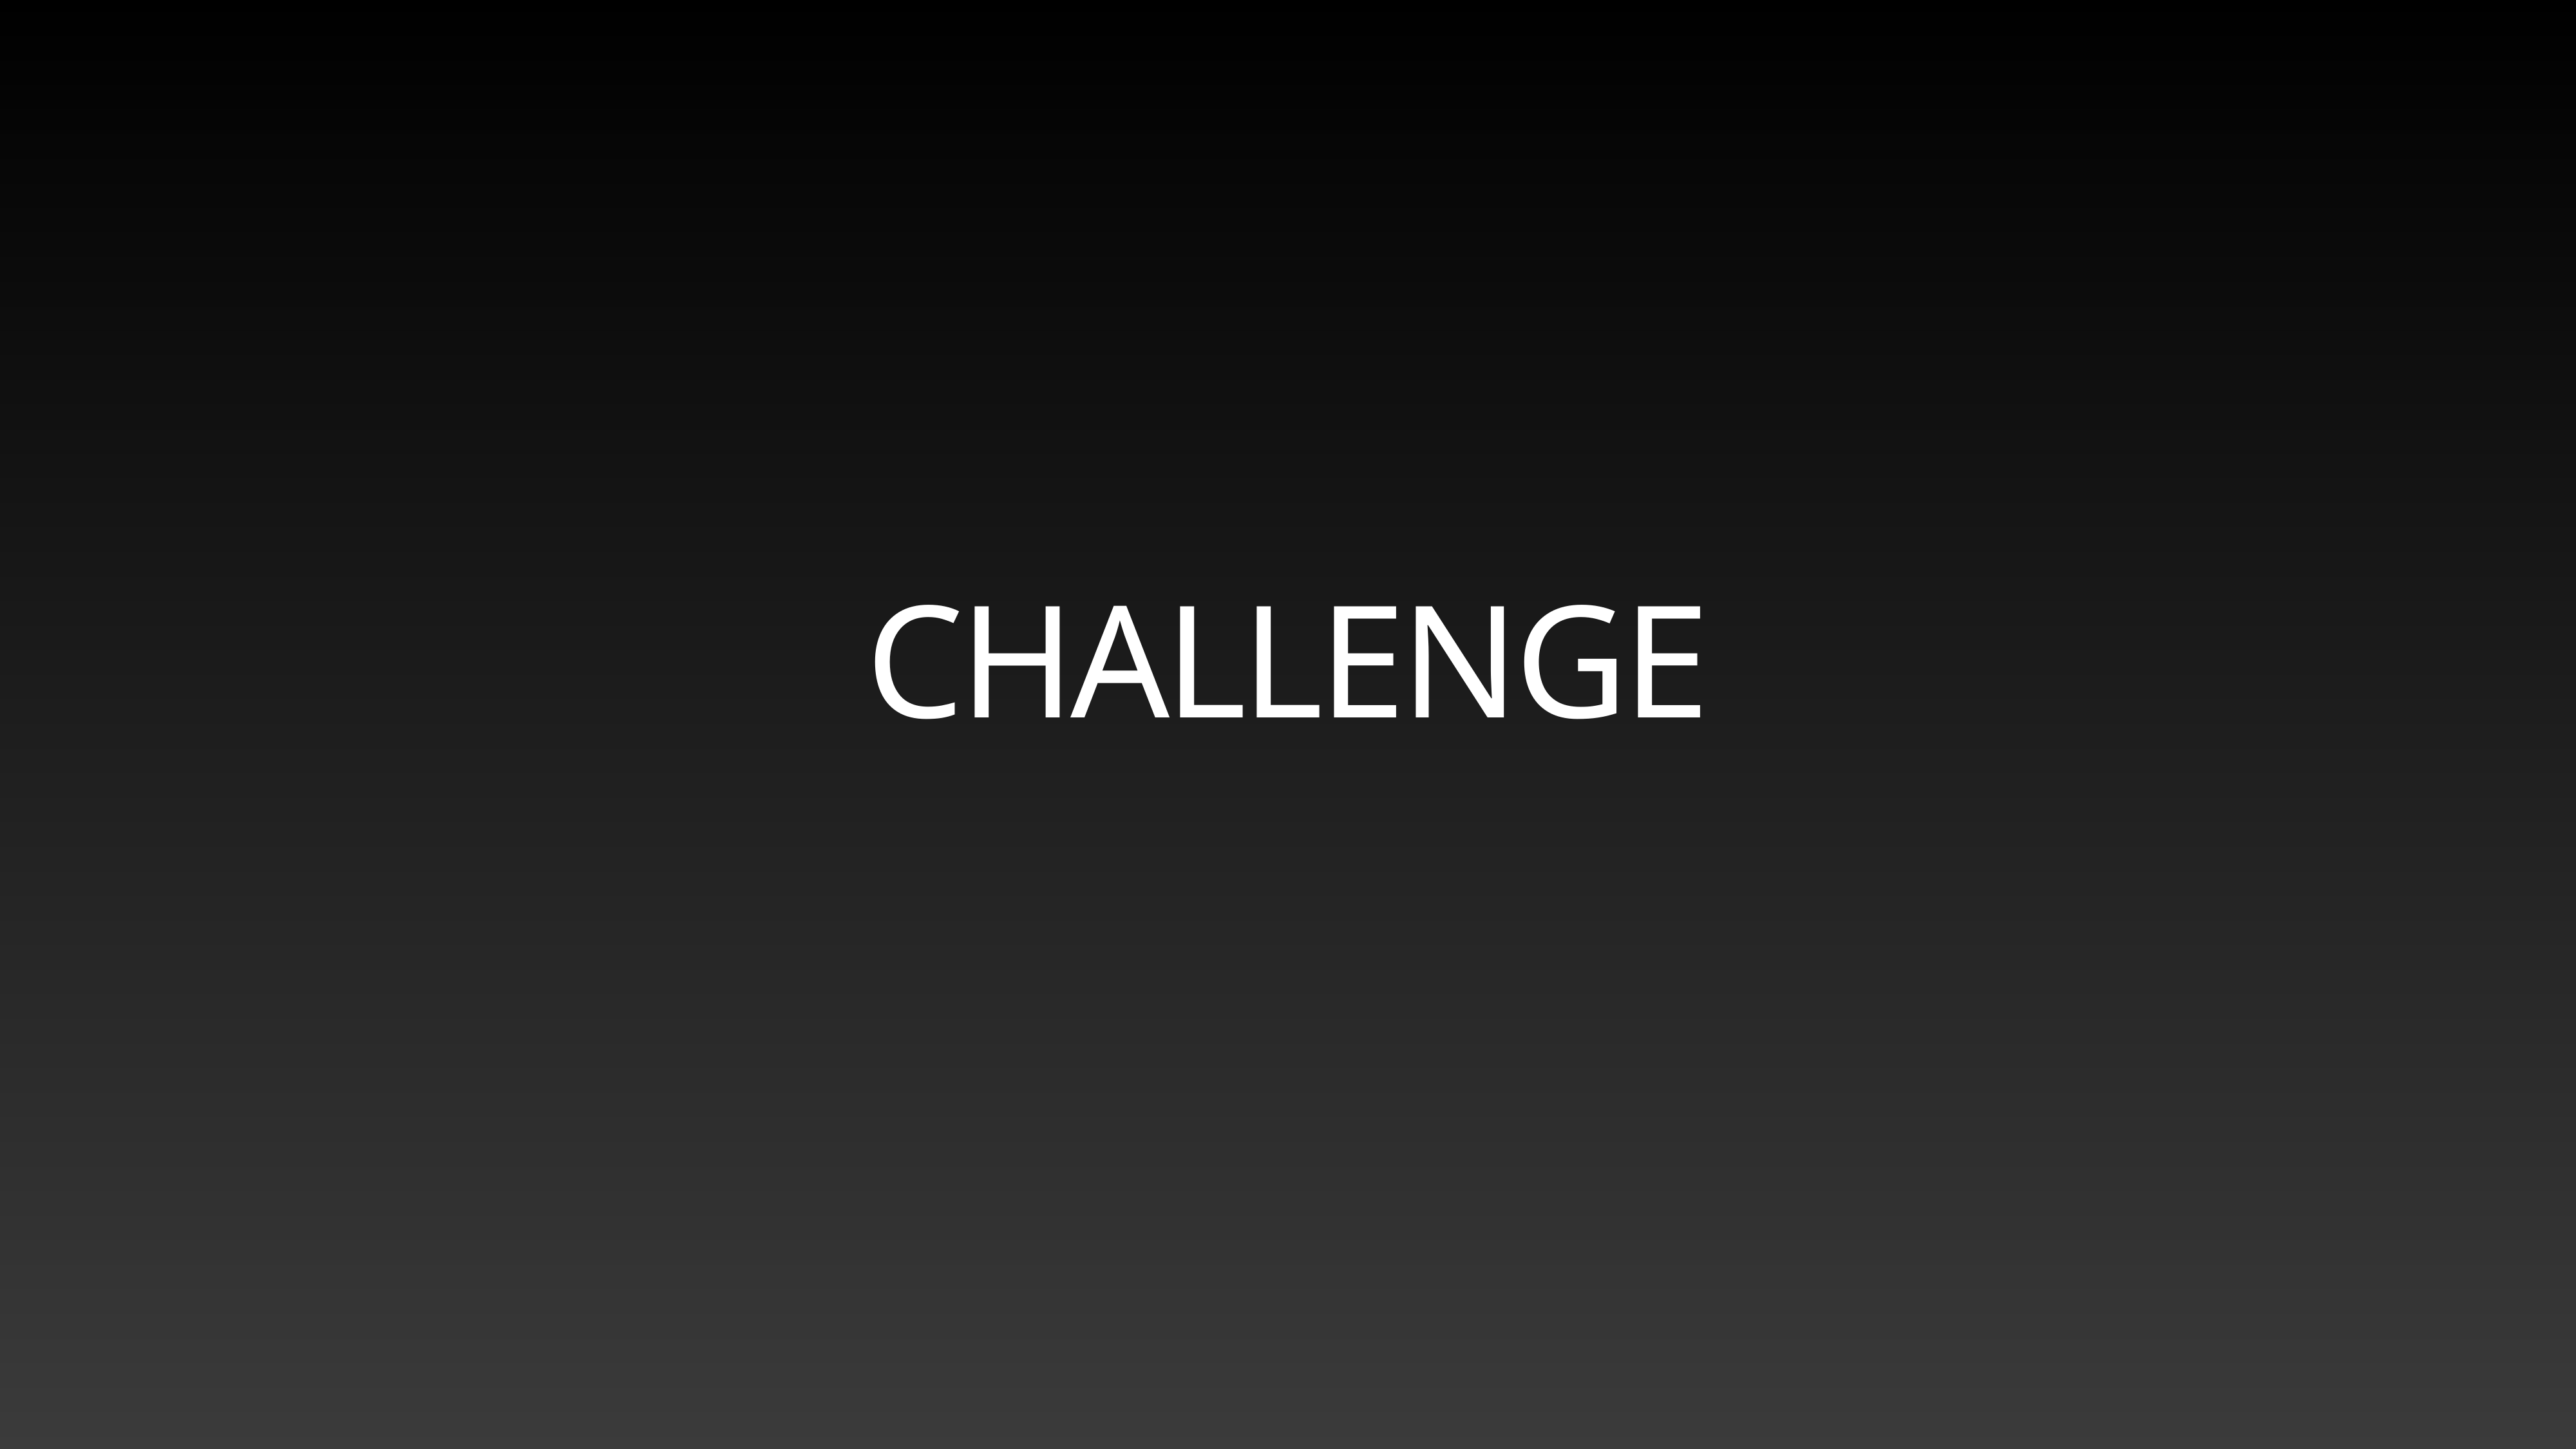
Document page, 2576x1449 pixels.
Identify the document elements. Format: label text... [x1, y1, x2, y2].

title CHALLENGE [133, 347, 2443, 757]
